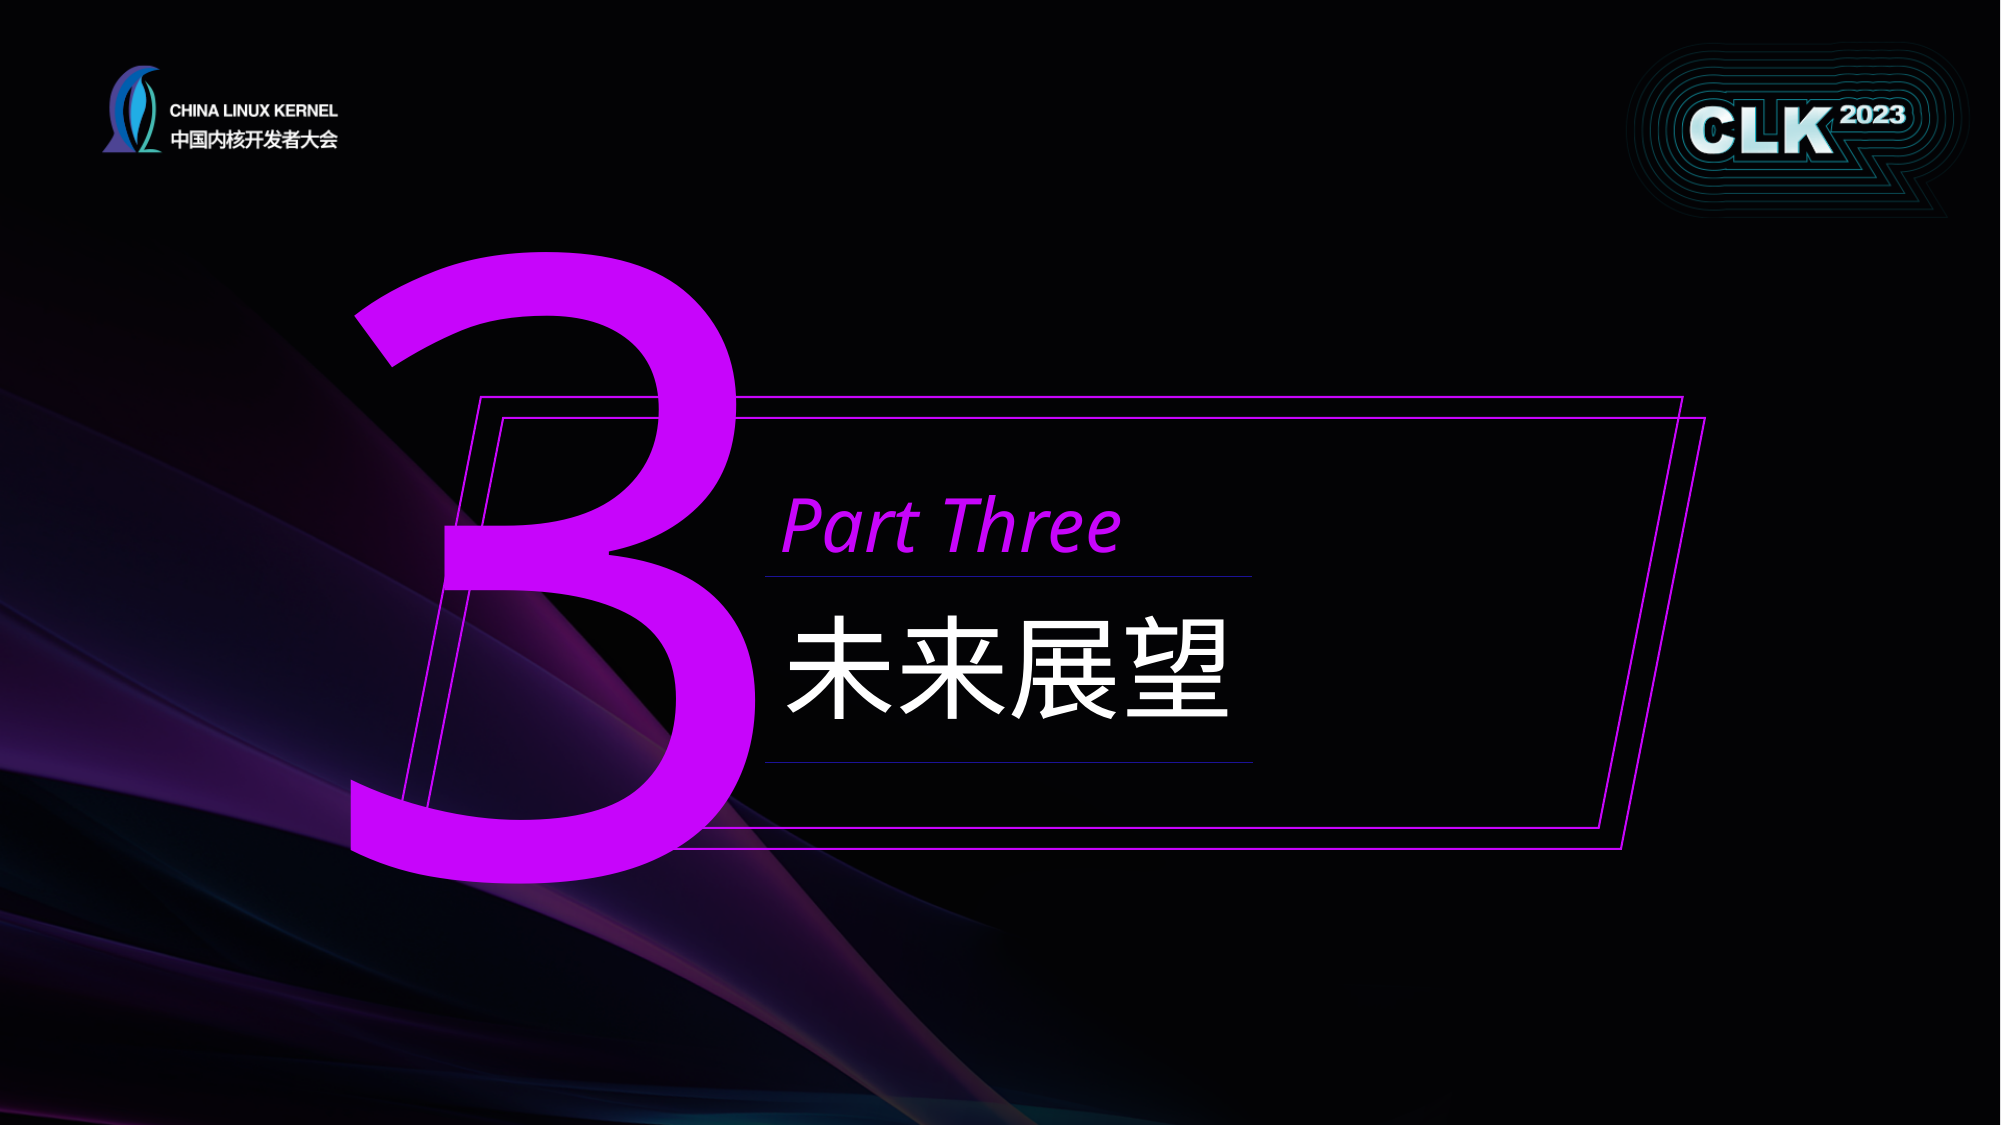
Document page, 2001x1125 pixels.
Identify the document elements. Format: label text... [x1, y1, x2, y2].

text_box 3 [297, 7, 518, 1055]
text_box [518, 416, 1707, 850]
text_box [764, 576, 1253, 763]
picture [0, 0, 2001, 1125]
text_box Part Three [764, 470, 1219, 576]
text_box [518, 395, 1684, 829]
